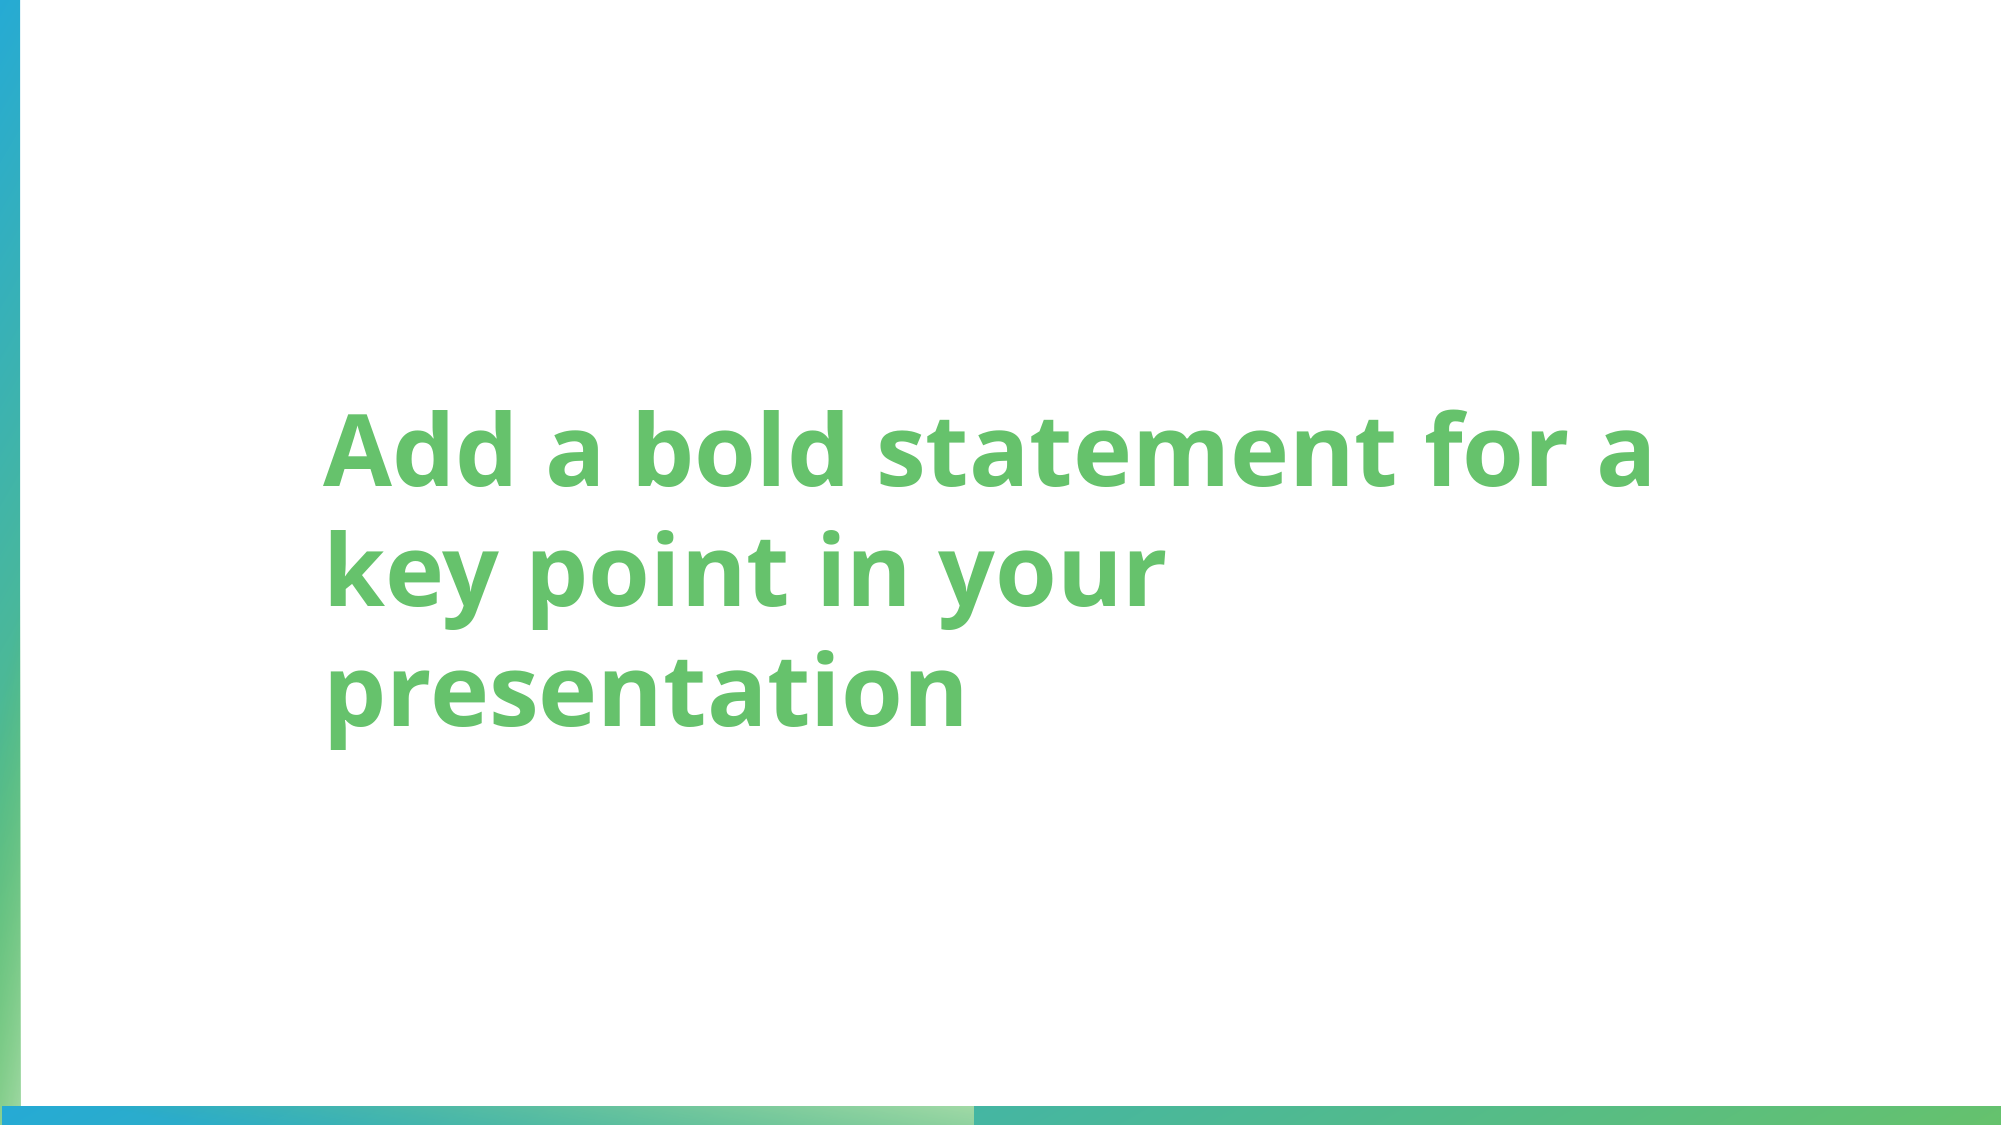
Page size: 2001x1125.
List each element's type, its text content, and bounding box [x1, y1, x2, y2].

list Add a bold statement for a key point in your presentation [308, 123, 1679, 1010]
